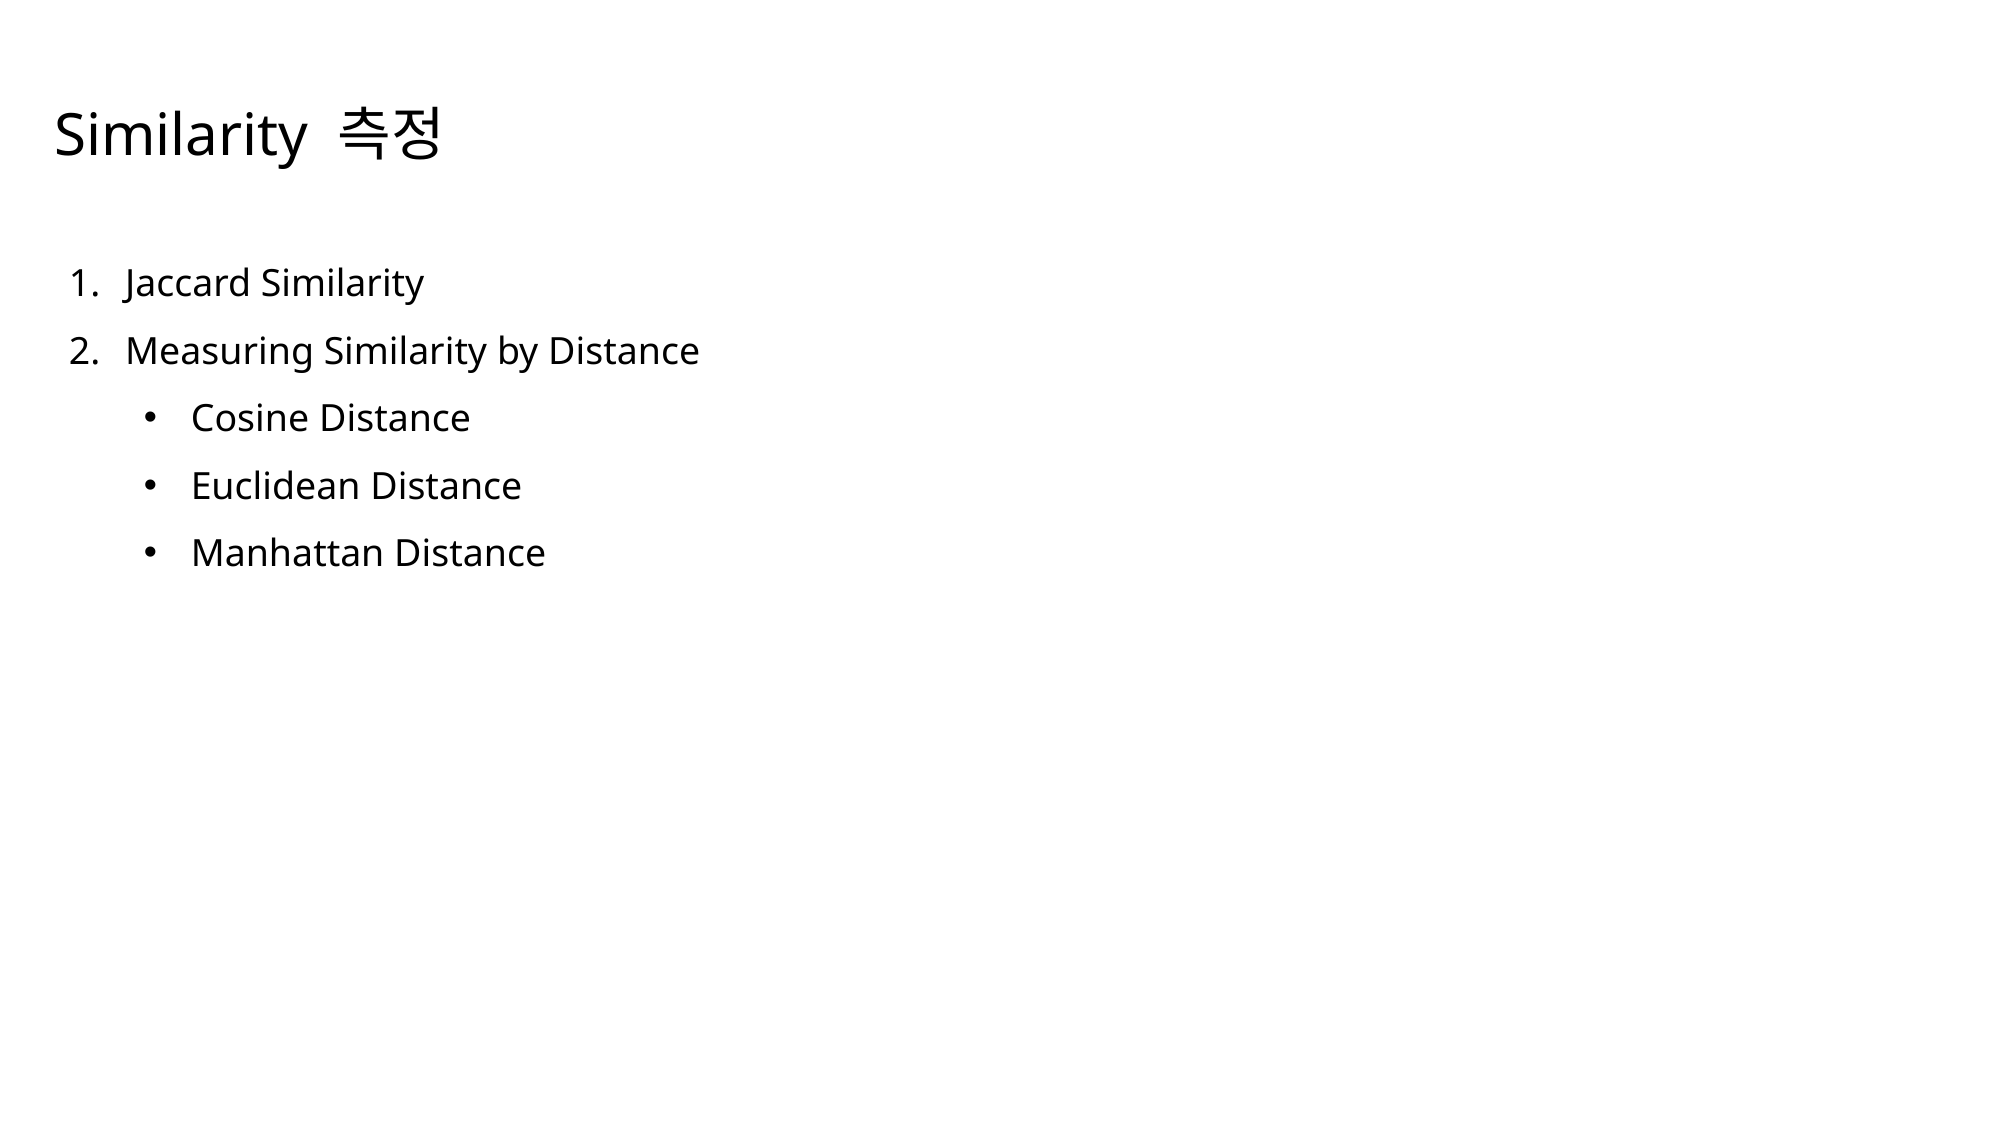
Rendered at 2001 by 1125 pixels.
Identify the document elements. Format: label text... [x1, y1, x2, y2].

text_box Similarity 측정 [39, 89, 460, 175]
text_box Jaccard Similarity Measuring Similarity by Distance Cosine Distance Euclidean Distance Manhattan Distance [54, 229, 716, 582]
